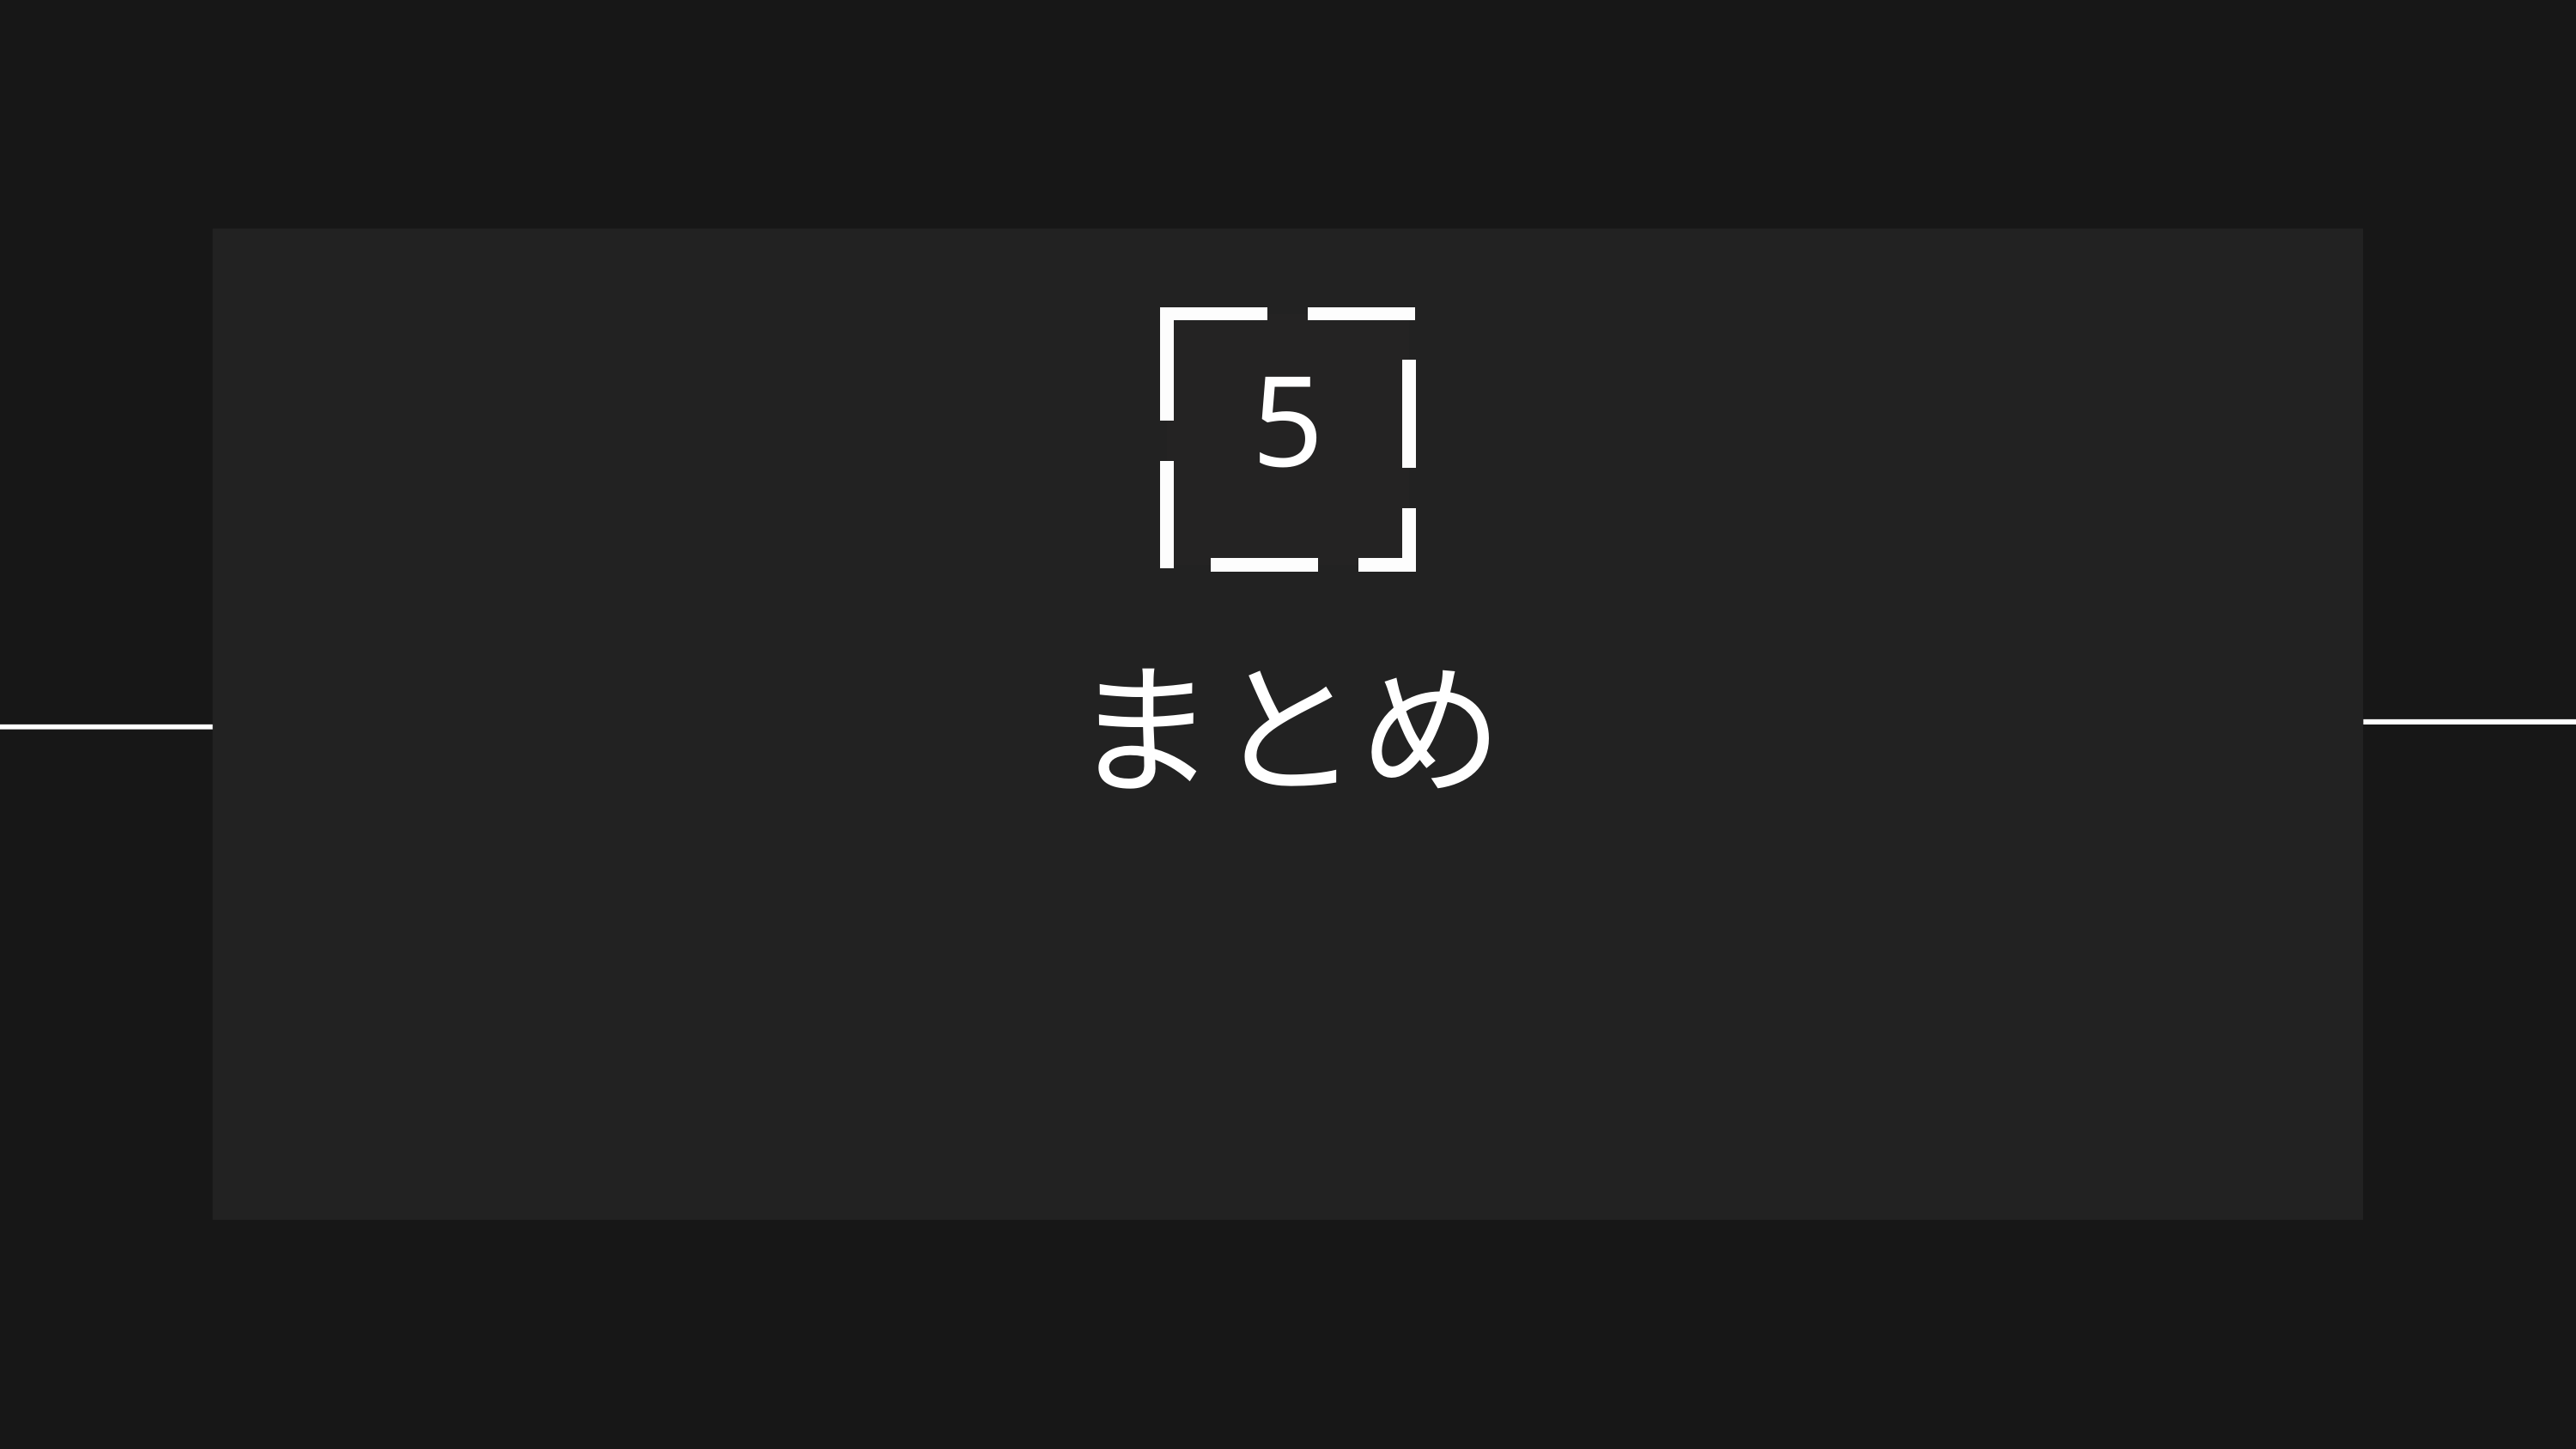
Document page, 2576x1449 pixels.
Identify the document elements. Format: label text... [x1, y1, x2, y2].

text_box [1166, 313, 1410, 566]
text_box [0, 724, 213, 730]
text_box [2363, 718, 2576, 724]
text_box まとめ [615, 610, 1960, 811]
text_box [212, 228, 2364, 1221]
